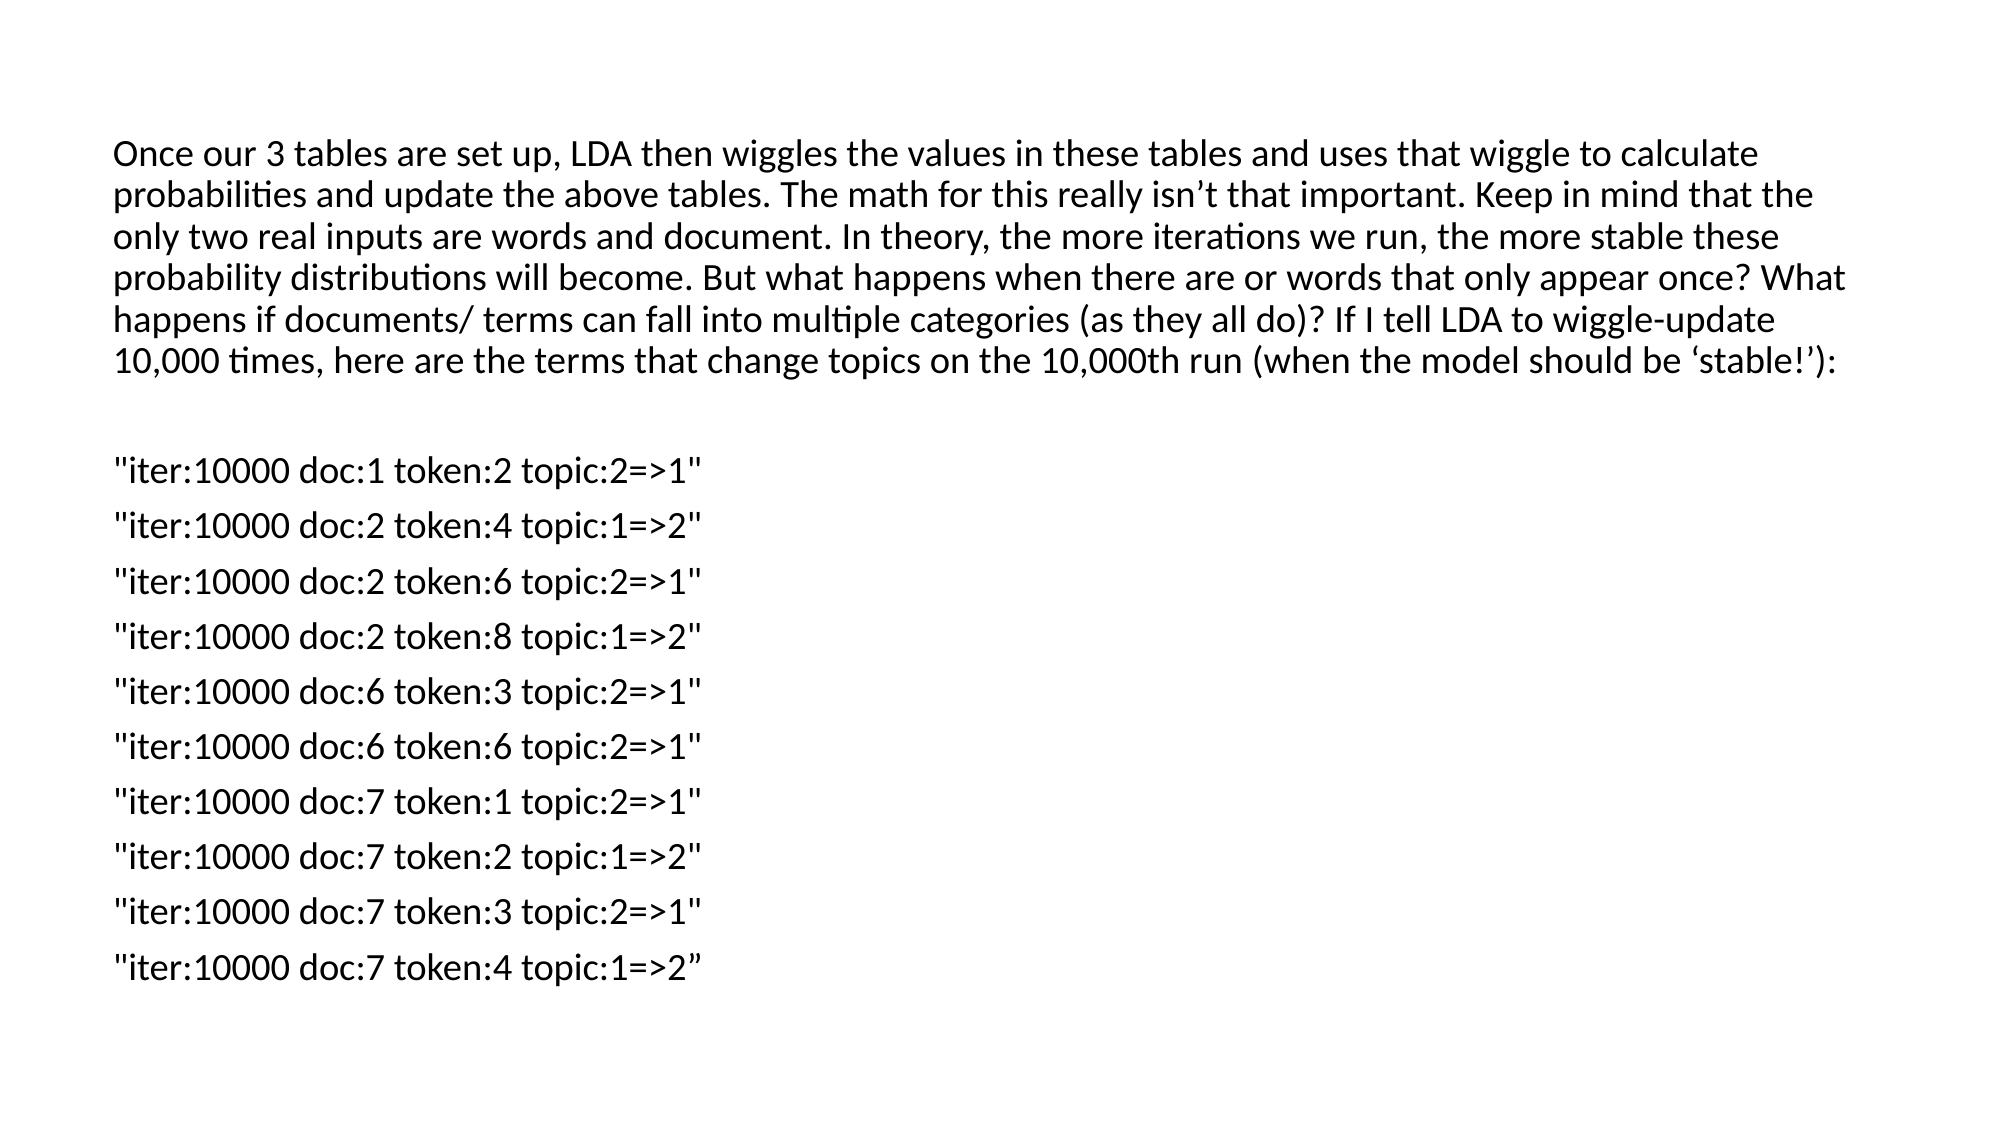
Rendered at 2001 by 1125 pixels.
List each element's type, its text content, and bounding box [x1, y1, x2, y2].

list Once our 3 tables are set up, LDA then wiggles the values in these tables and uses that wiggle to calculate probabilities and update the above tables. The math for this really isn’t that important. Keep in mind that the only two real inputs are words and document. In theory, the more iterations we run, the more stable these probability distributions will become. But what happens when there are or words that only appear once? What happens if documents/ terms can fall into multiple categories (as they all do)? If I tell LDA to wiggle-update 10,000 times, here are the terms that change topics on the 10,000th run (when the model should be ‘stable!’): "iter:10000 doc:1 token:2 topic:2=>1" "iter:10000 doc:2 token:4 topic:1=>2" "iter:10000 doc:2 token:6 topic:2=>1" "iter:10000 doc:2 token:8 topic:1=>2" "iter:10000 doc:6 token:3 topic:2=>1" "iter:10000 doc:6 token:6 topic:2=>1" "iter:10000 doc:7 token:1 topic:2=>1" "iter:10000 doc:7 token:2 topic:1=>2" "iter:10000 doc:7 token:3 topic:2=>1" "iter:10000 doc:7 token:4 topic:1=>2” [97, 125, 1863, 1014]
